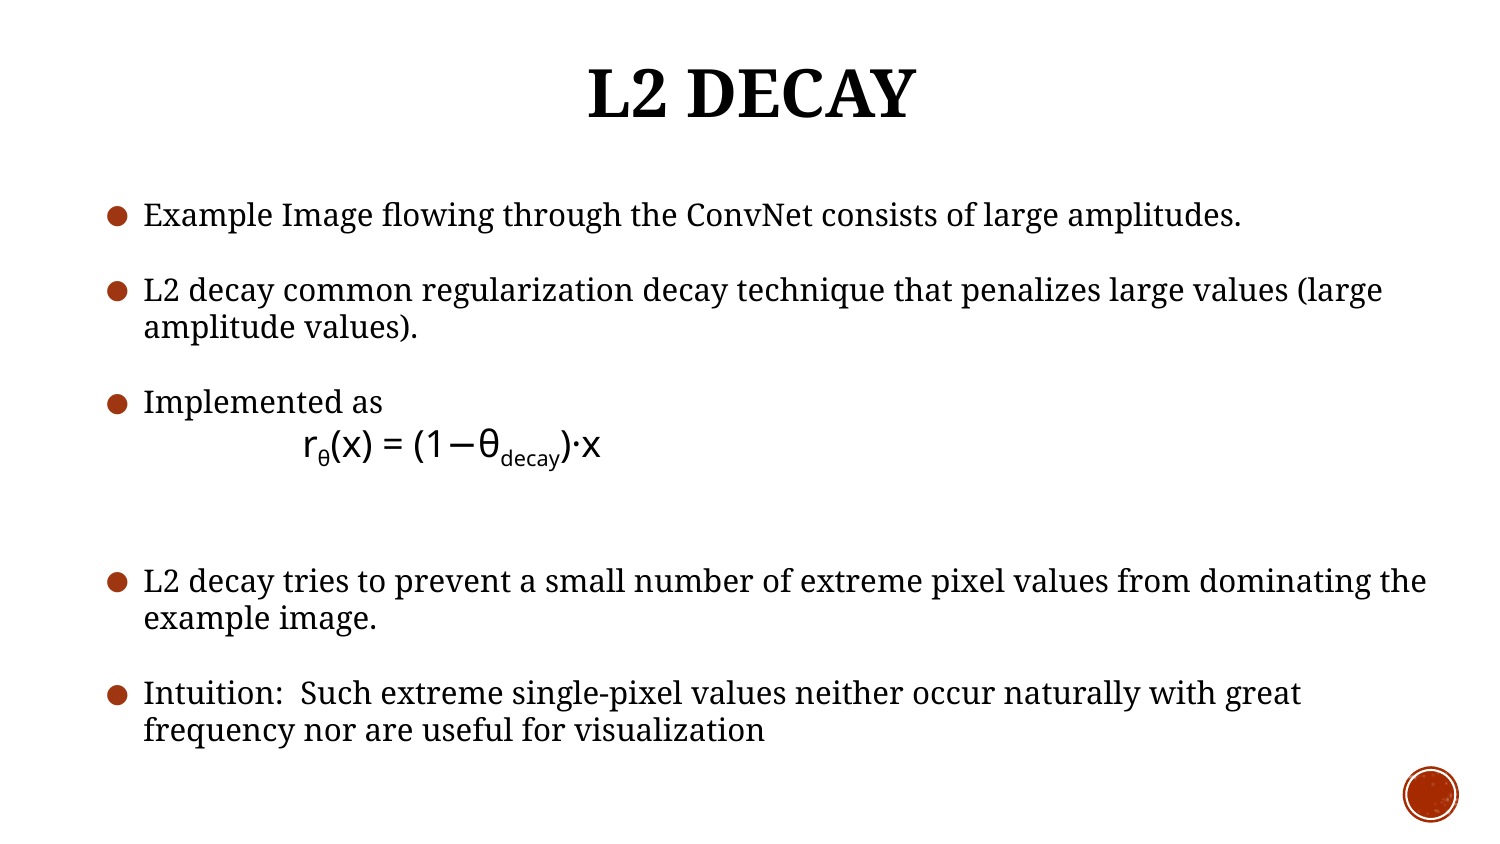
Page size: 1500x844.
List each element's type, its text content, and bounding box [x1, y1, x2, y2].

text_box L2 DECAY [53, 35, 1452, 130]
text_box Example Image flowing through the ConvNet consists of large amplitudes. L2 decay common regularization decay technique that penalizes large values (large amplitude values). Implemented as rθ(x) = (1−θdecay)·x L2 decay tries to prevent a small number of extreme pixel values from dominating the example image. Intuition: Such extreme single-pixel values neither occur naturally with great frequency nor are useful for visualization [53, 180, 1452, 741]
picture [1402, 766, 1459, 823]
